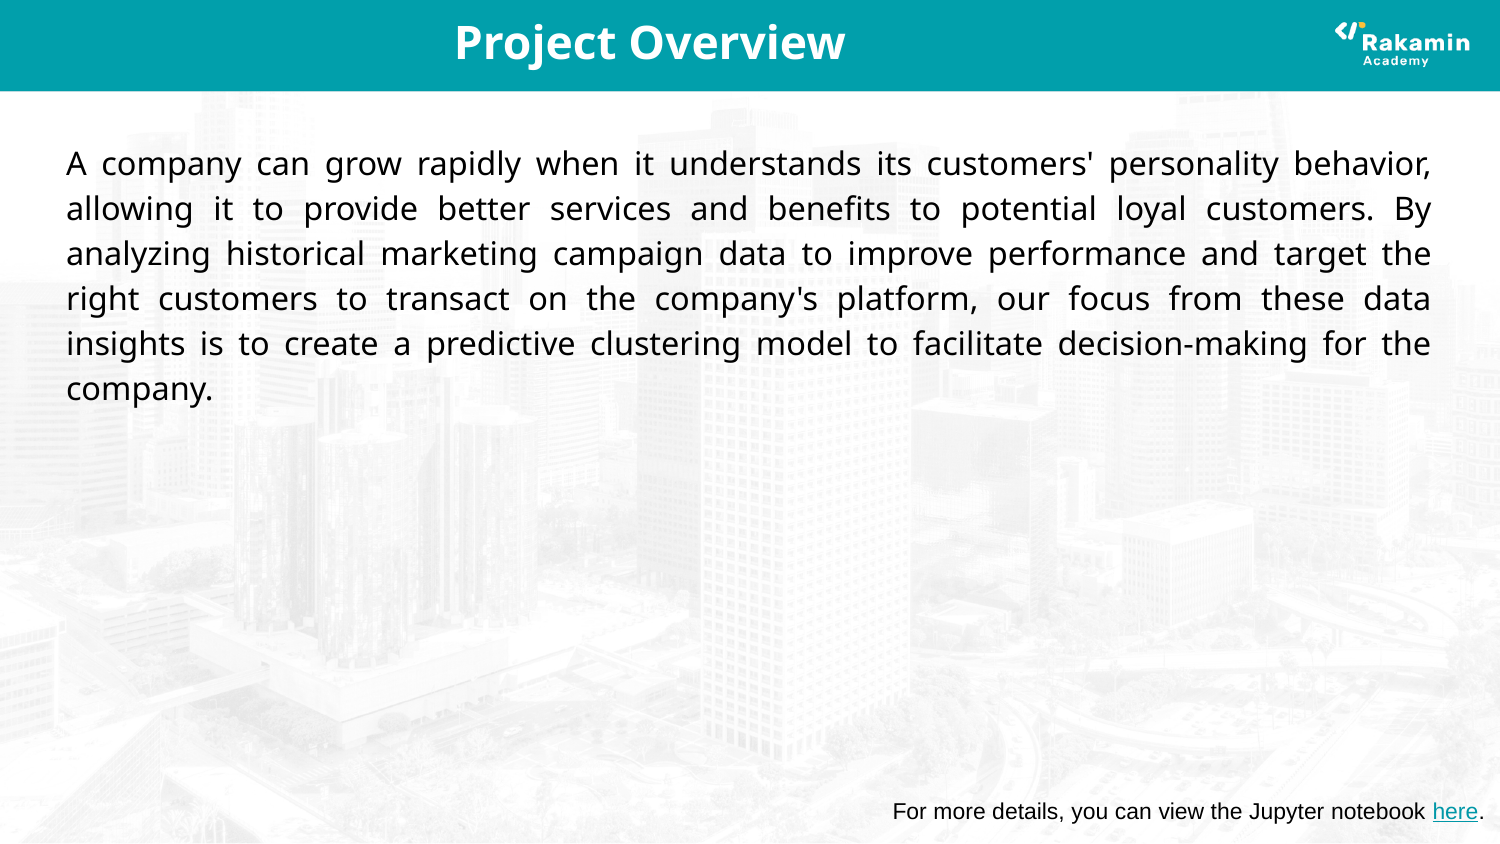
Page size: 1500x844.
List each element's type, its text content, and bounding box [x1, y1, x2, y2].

picture [0, 0, 1500, 844]
text_box For more details, you can view the Jupyter notebook here. [763, 782, 1500, 838]
title Project Overview [0, 0, 1301, 92]
list A company can grow rapidly when it understands its customers' personality behavior, allowing it to provide better services and benefits to potential loyal customers. By analyzing historical marketing campaign data to improve performance and target the right customers to transact on the company's platform, our focus from these data insights is to create a predictive clustering model to facilitate decision-making for the company. [51, 122, 1449, 422]
